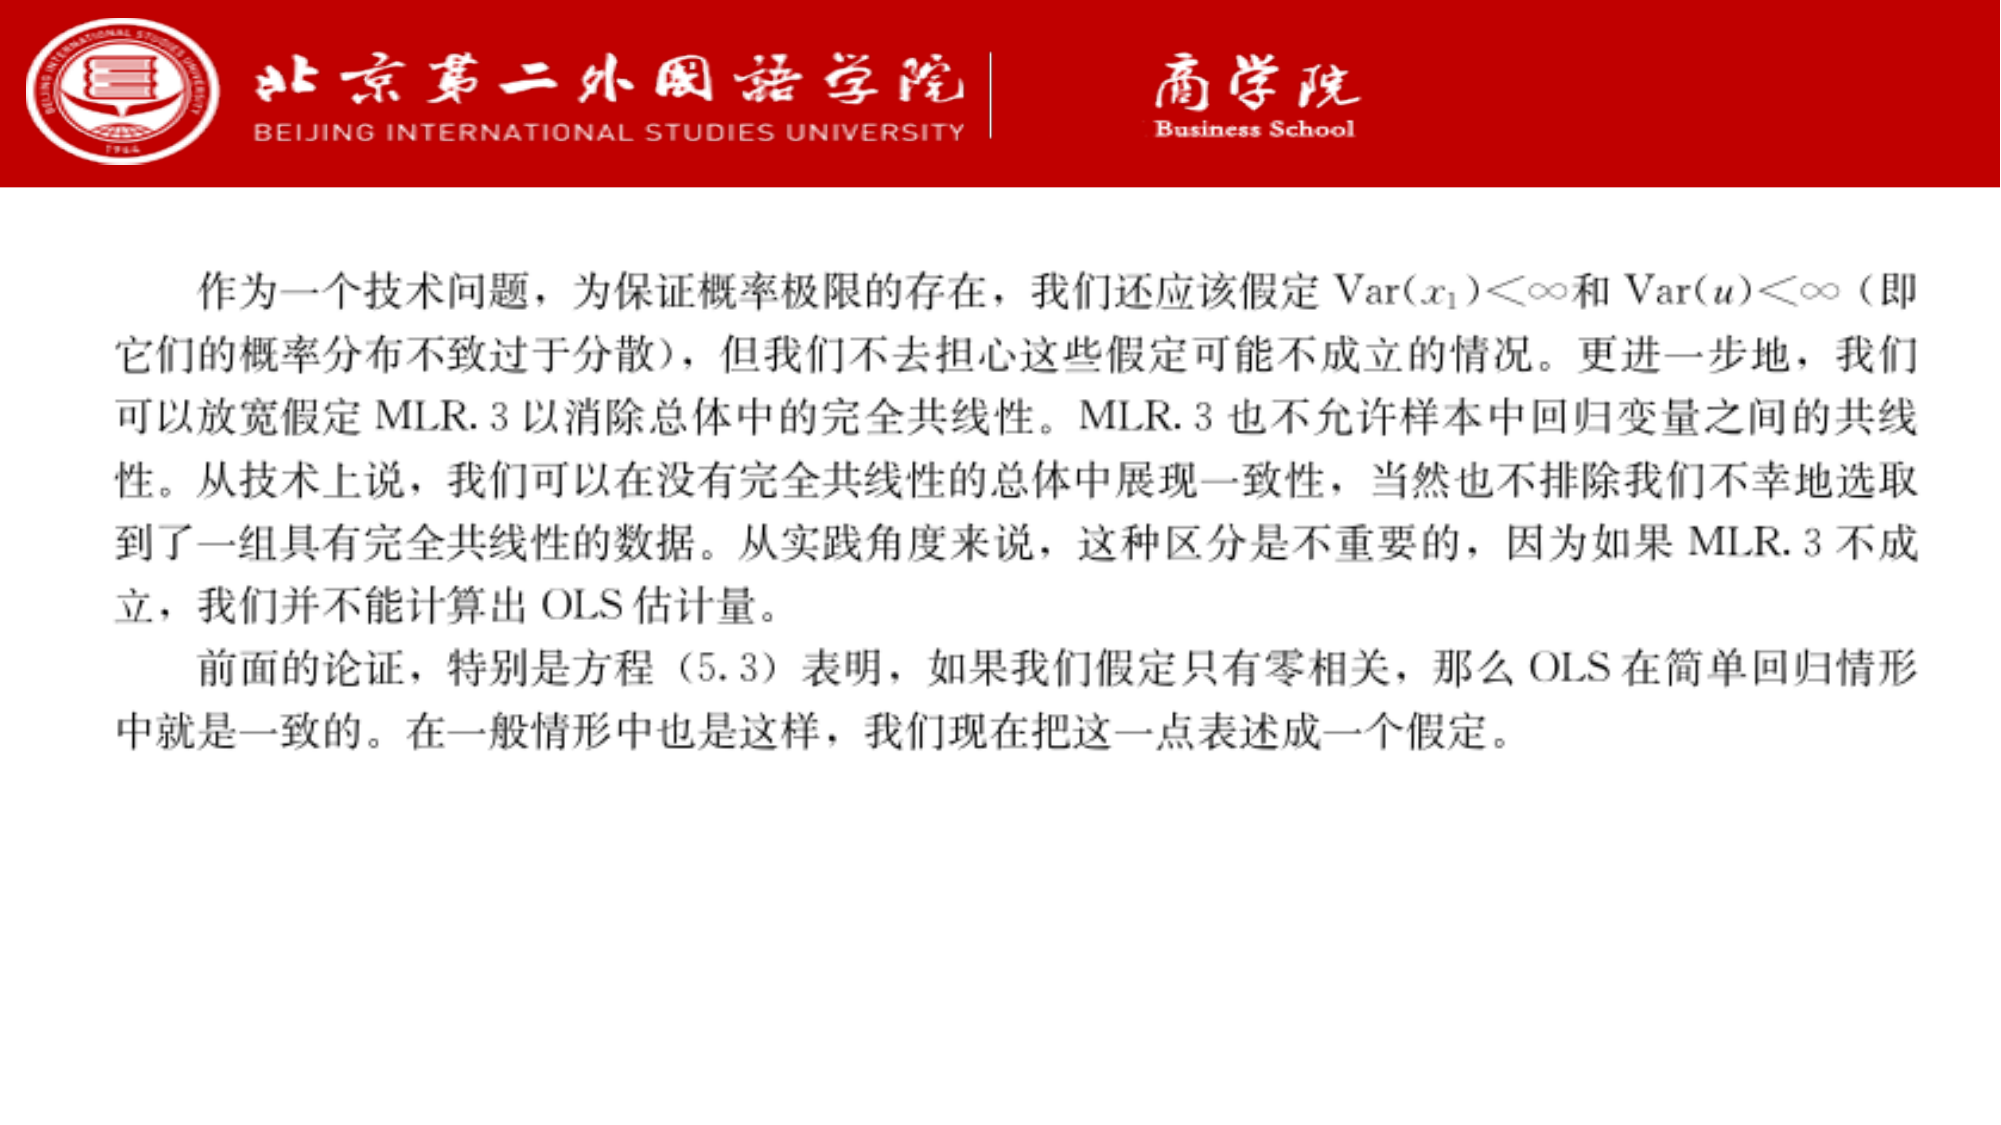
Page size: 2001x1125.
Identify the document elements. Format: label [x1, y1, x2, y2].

picture [90, 255, 1954, 776]
picture [26, 18, 1693, 165]
